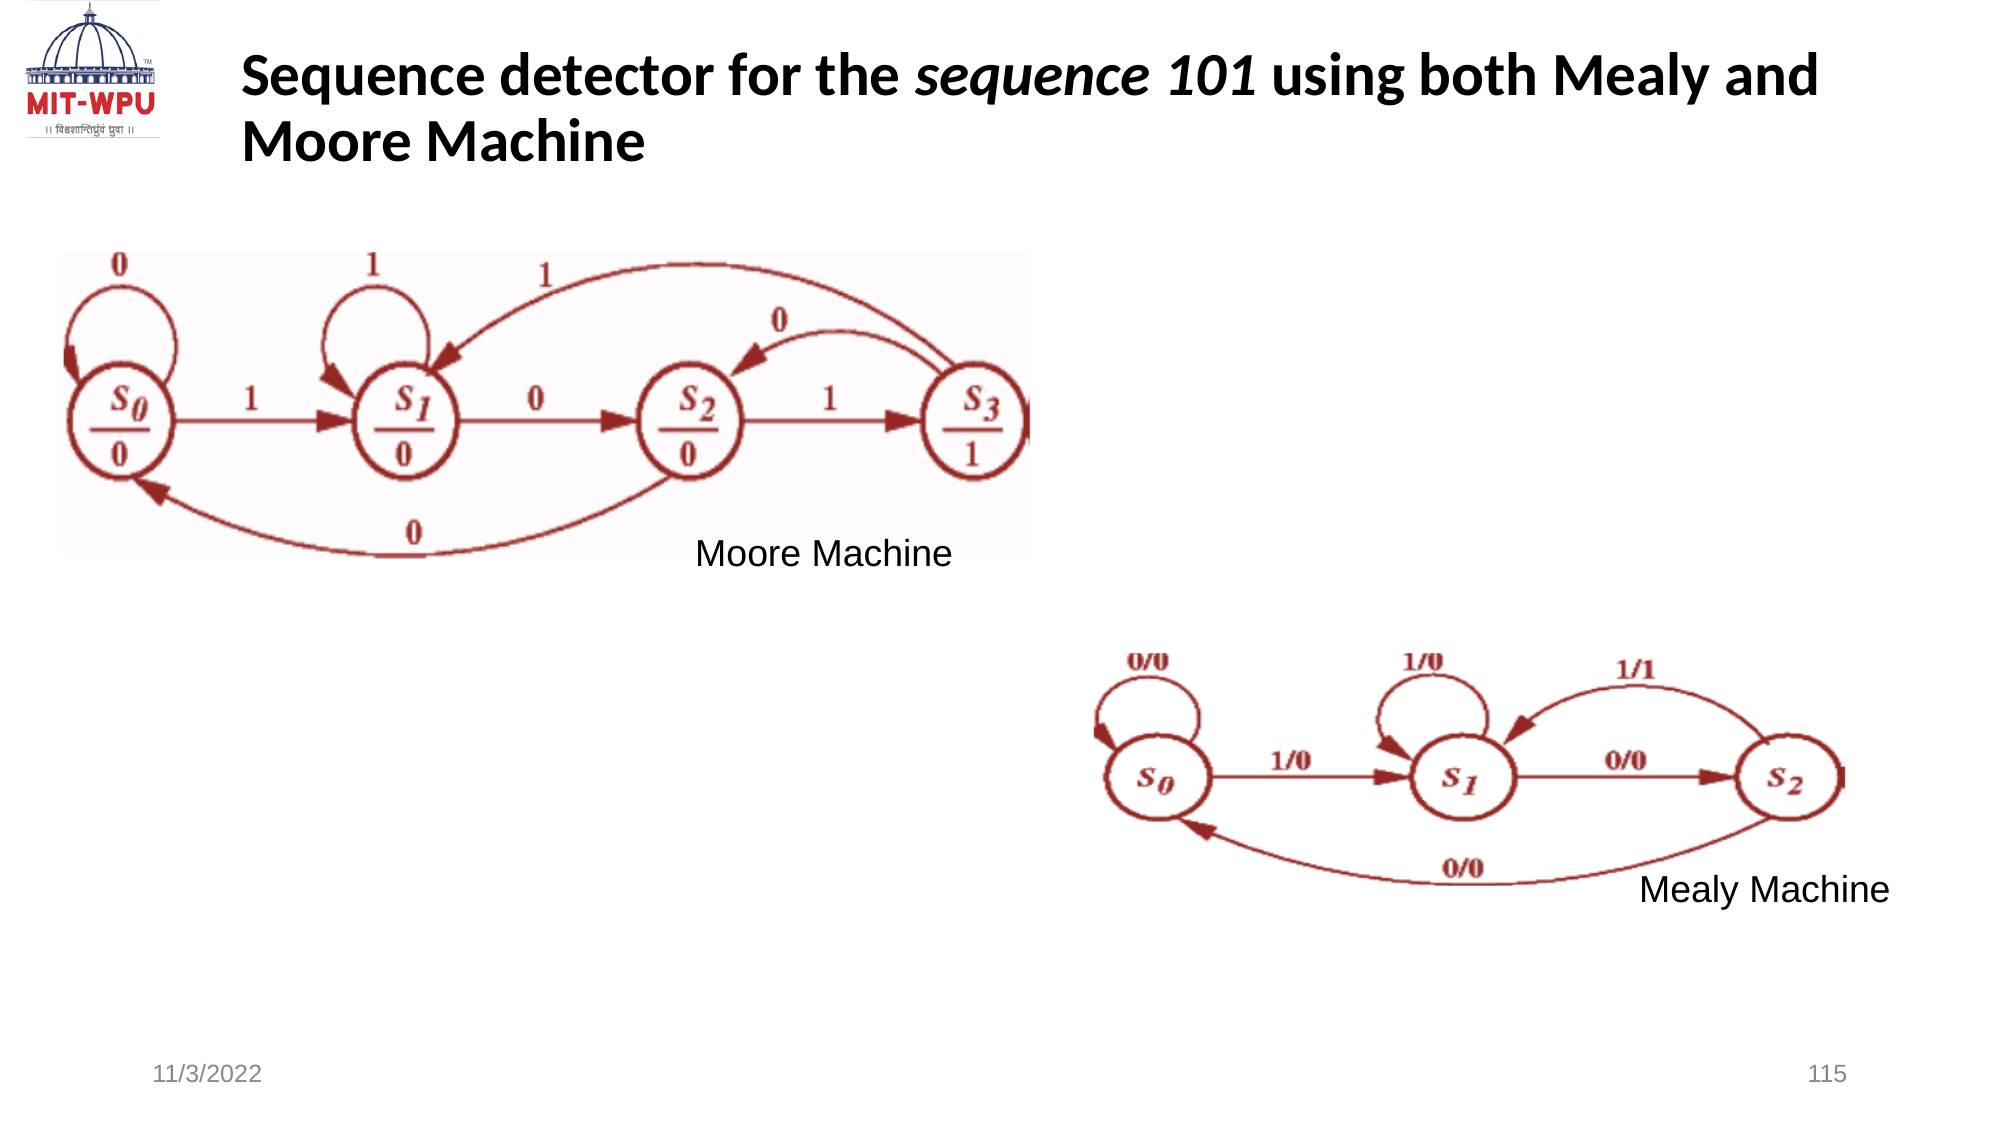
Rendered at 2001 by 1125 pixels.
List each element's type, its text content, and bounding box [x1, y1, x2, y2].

picture [24, 0, 161, 138]
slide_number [137, 1042, 588, 1103]
slide_number ‹#› [1412, 1042, 1863, 1103]
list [38, 229, 1063, 583]
text_box Mealy Machine [1624, 857, 1935, 963]
picture [1066, 629, 1861, 891]
title Sequence detector for the sequence 101 using both Mealy and Moore Machine [226, 34, 1955, 183]
